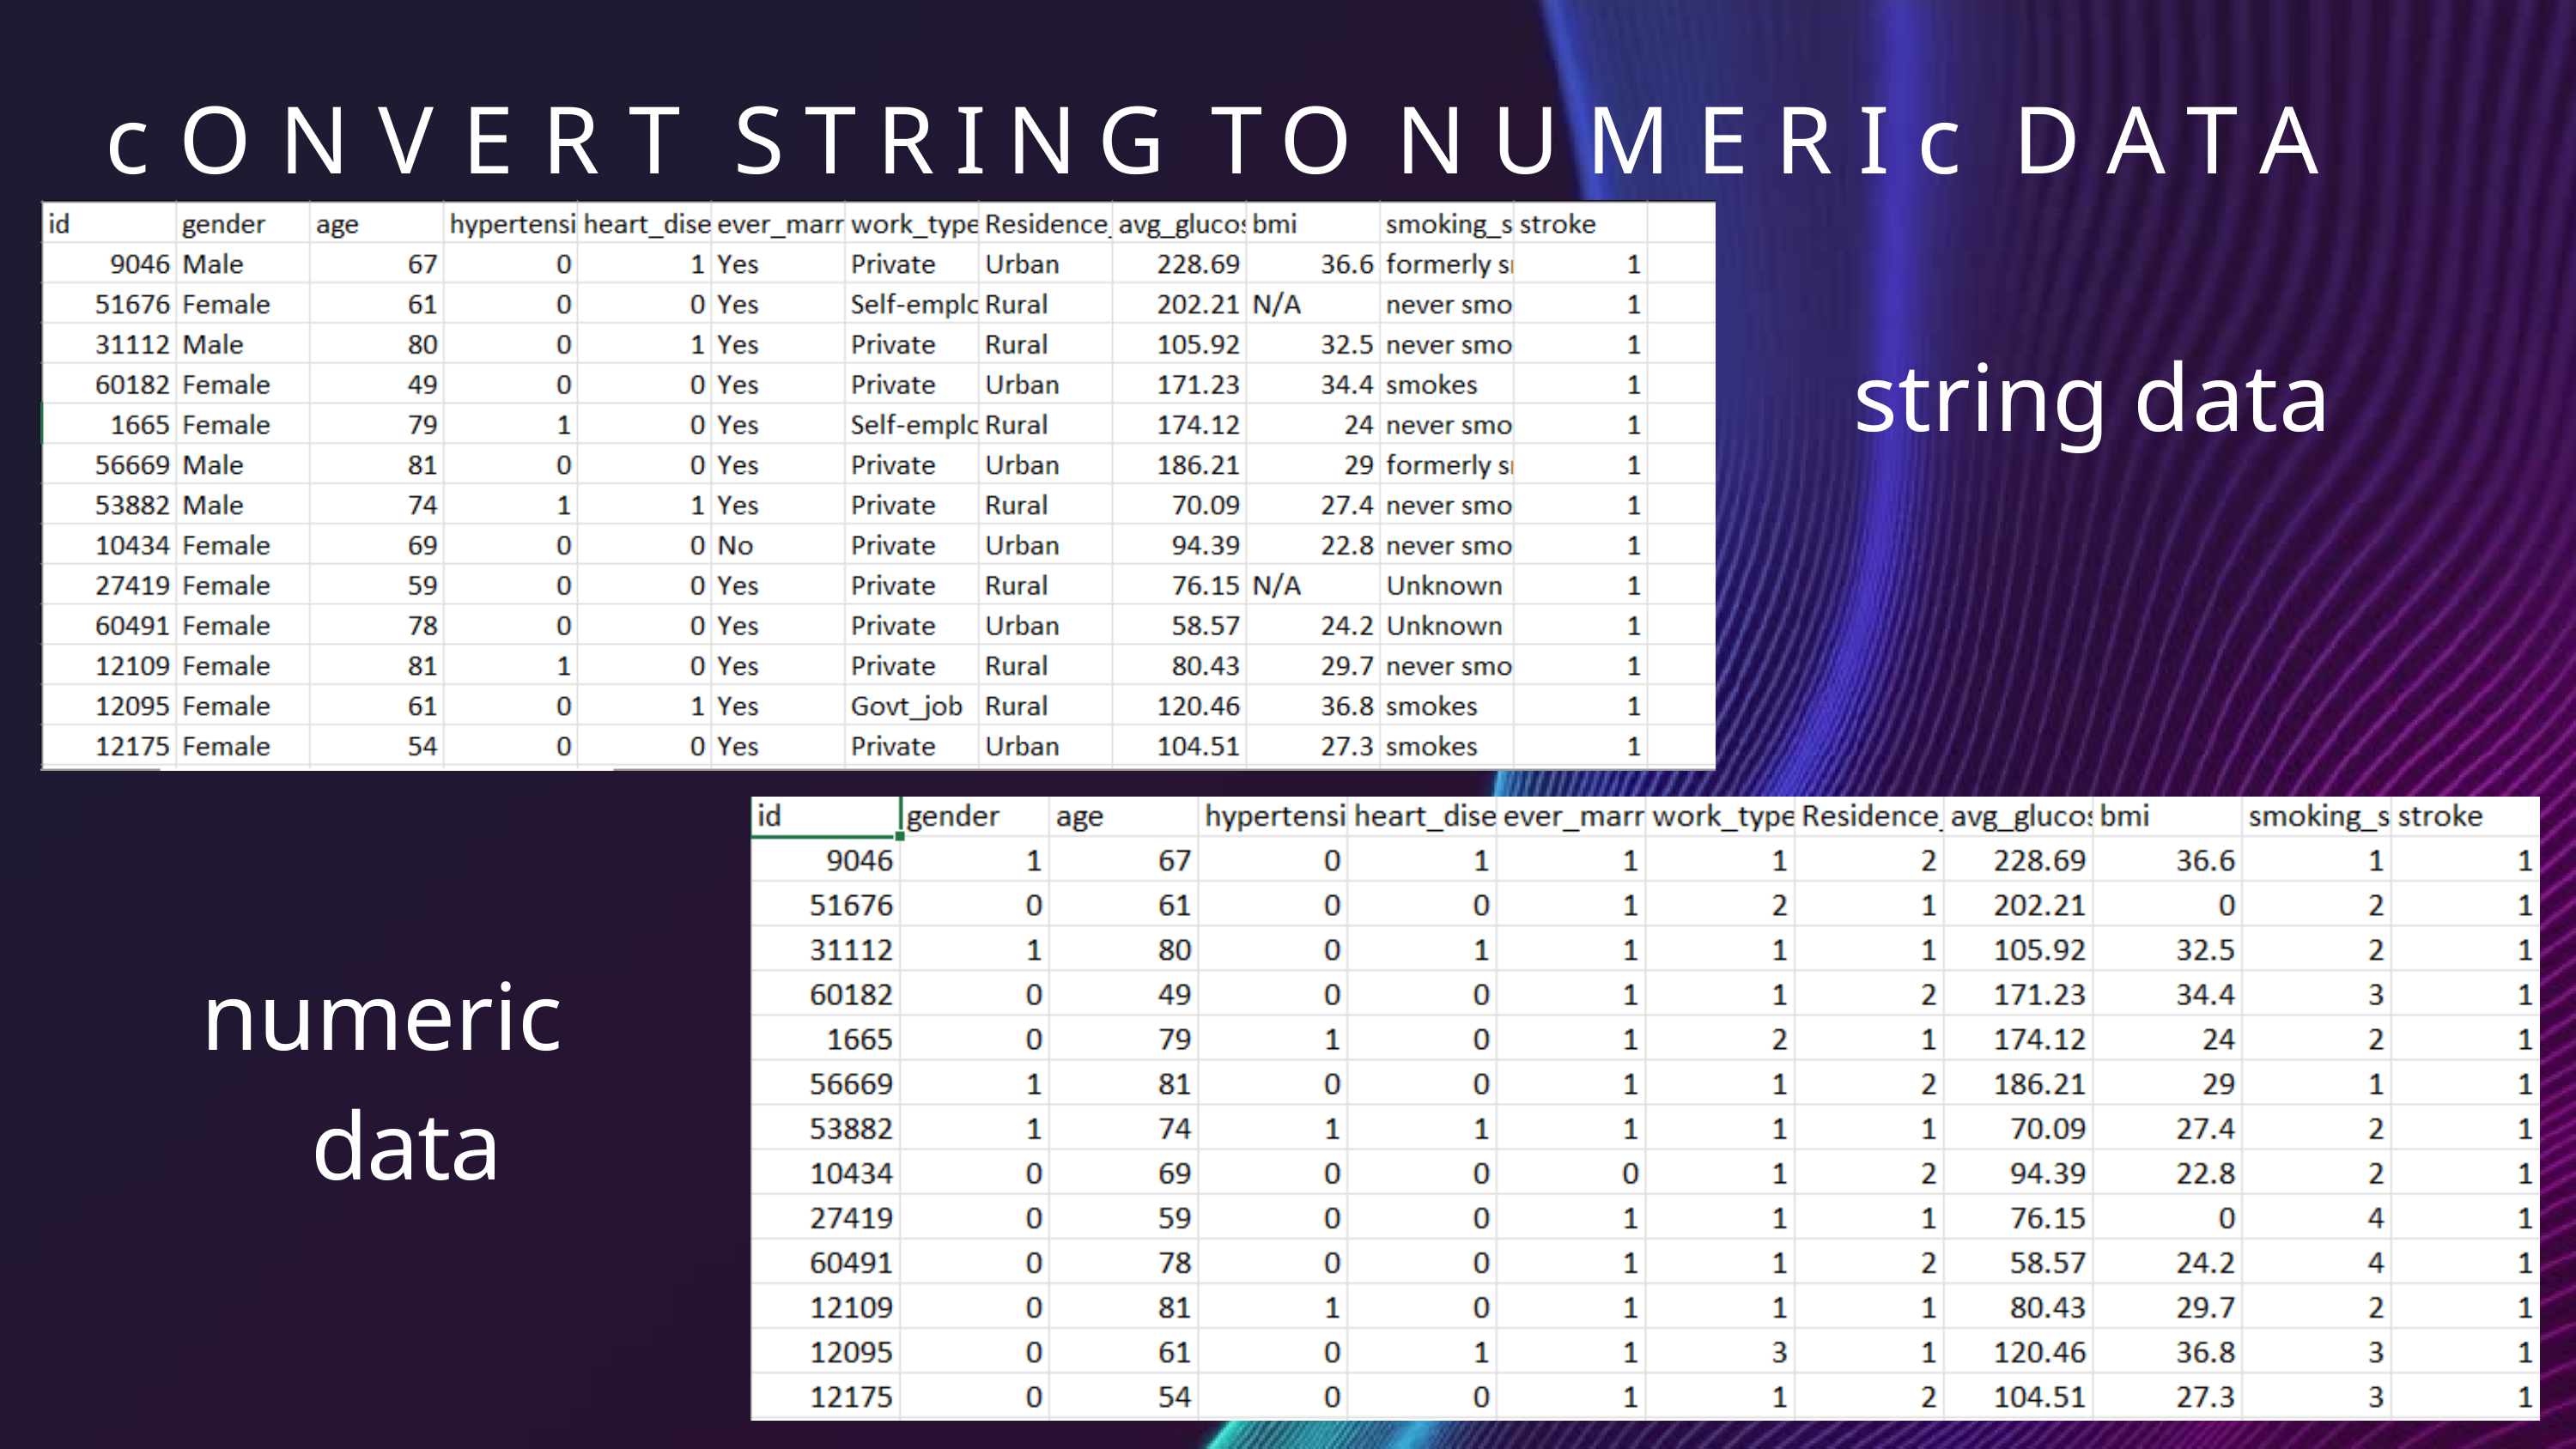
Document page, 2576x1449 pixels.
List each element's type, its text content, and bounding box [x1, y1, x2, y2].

text_box cONVERT STRING TO NUMERIc DATA string data [103, 78, 2433, 451]
picture [0, 0, 2576, 1449]
text_box numeric data [199, 937, 572, 1198]
